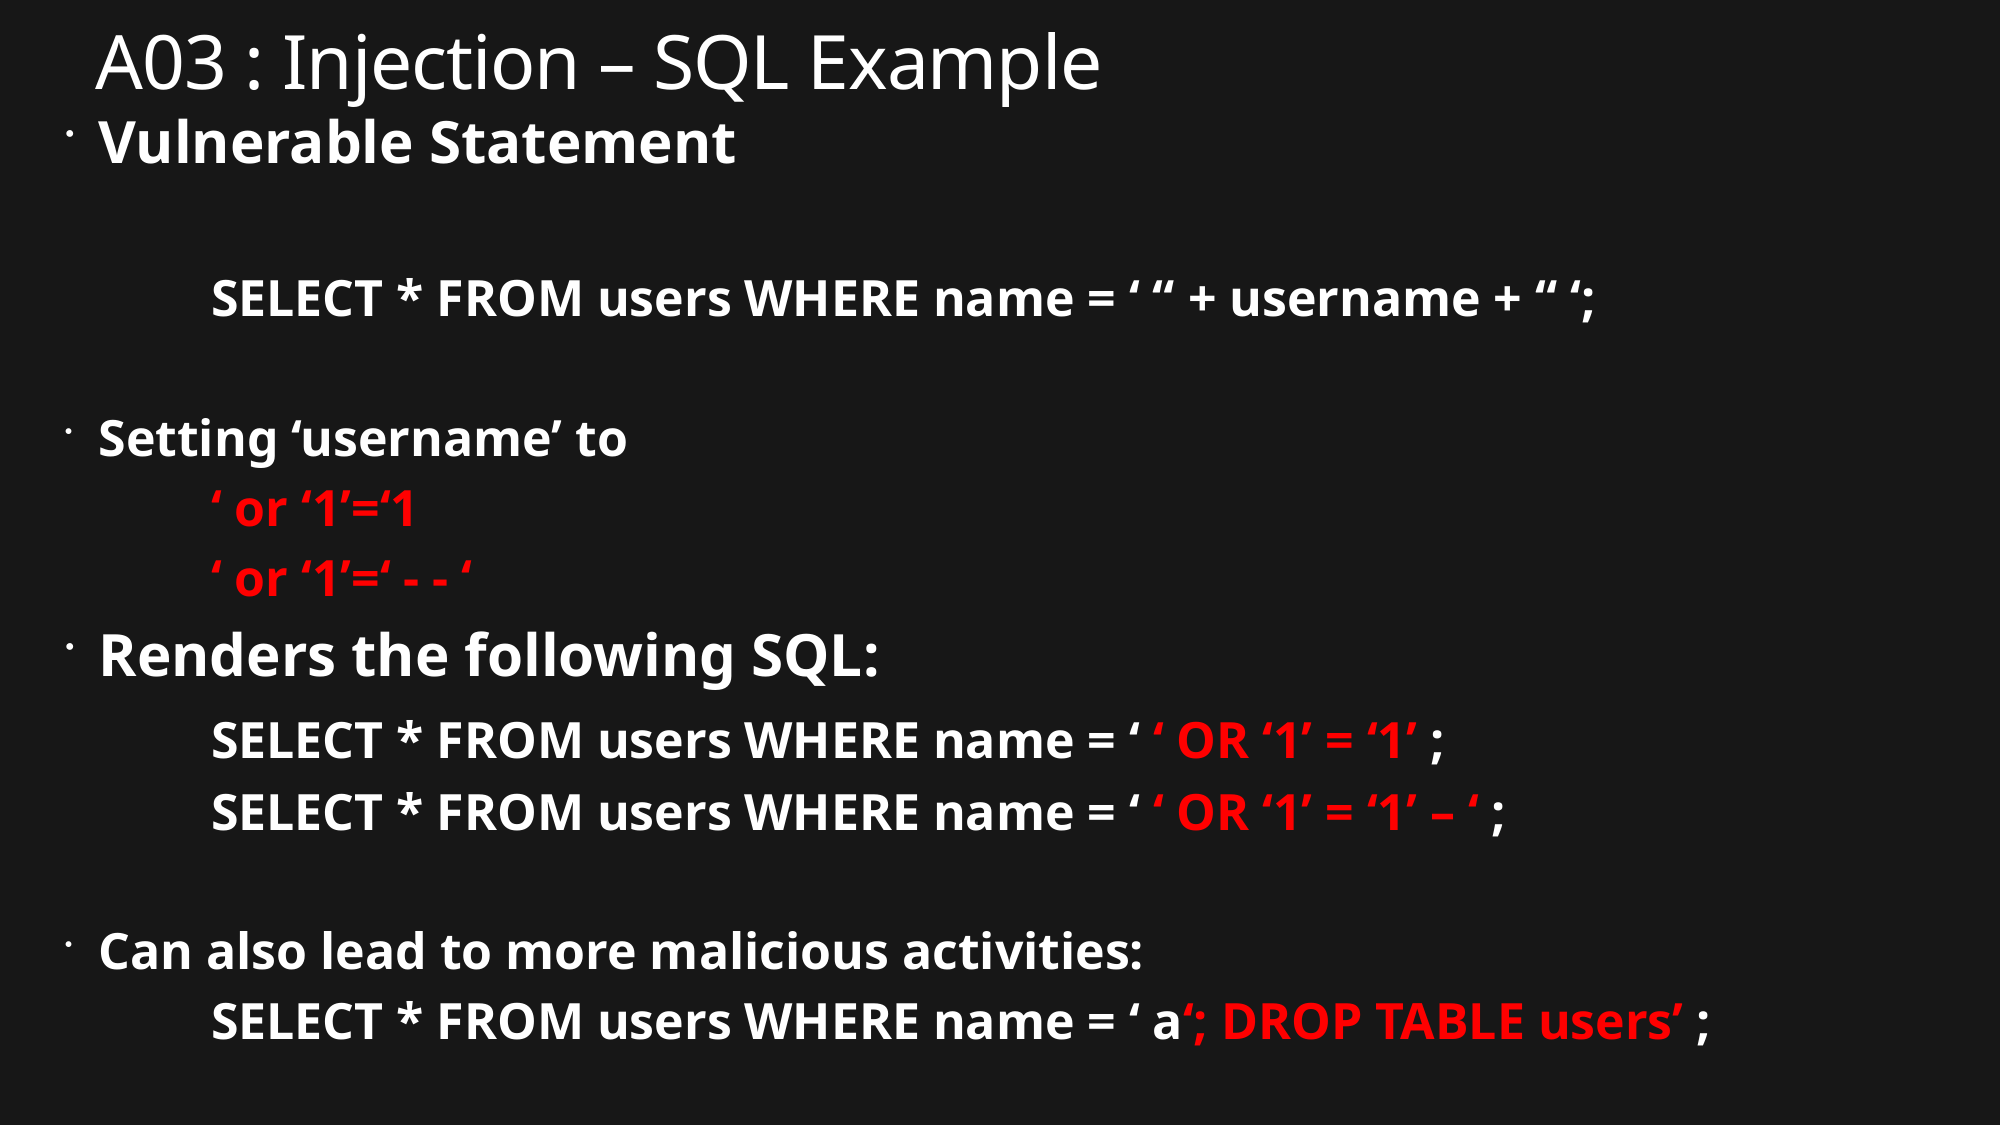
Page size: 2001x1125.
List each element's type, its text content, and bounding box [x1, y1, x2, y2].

list Vulnerable Statement SELECT * FROM users WHERE name = ‘ “ + username + “ ‘; Setting ‘username’ to ‘ or ‘1’=‘1 ‘ or ‘1’=‘ - - ‘ Renders the following SQL: SELECT * FROM users WHERE name = ‘ ‘ OR ‘1’ = ‘1’ ; SELECT * FROM users WHERE name = ‘ ‘ OR ‘1’ = ‘1’ – ‘ ; Can also lead to more malicious activities: SELECT * FROM users WHERE name = ‘ a‘; DROP TABLE users’ ; [61, 104, 1904, 1125]
title A03 : Injection – SQL Example [95, 14, 1904, 104]
